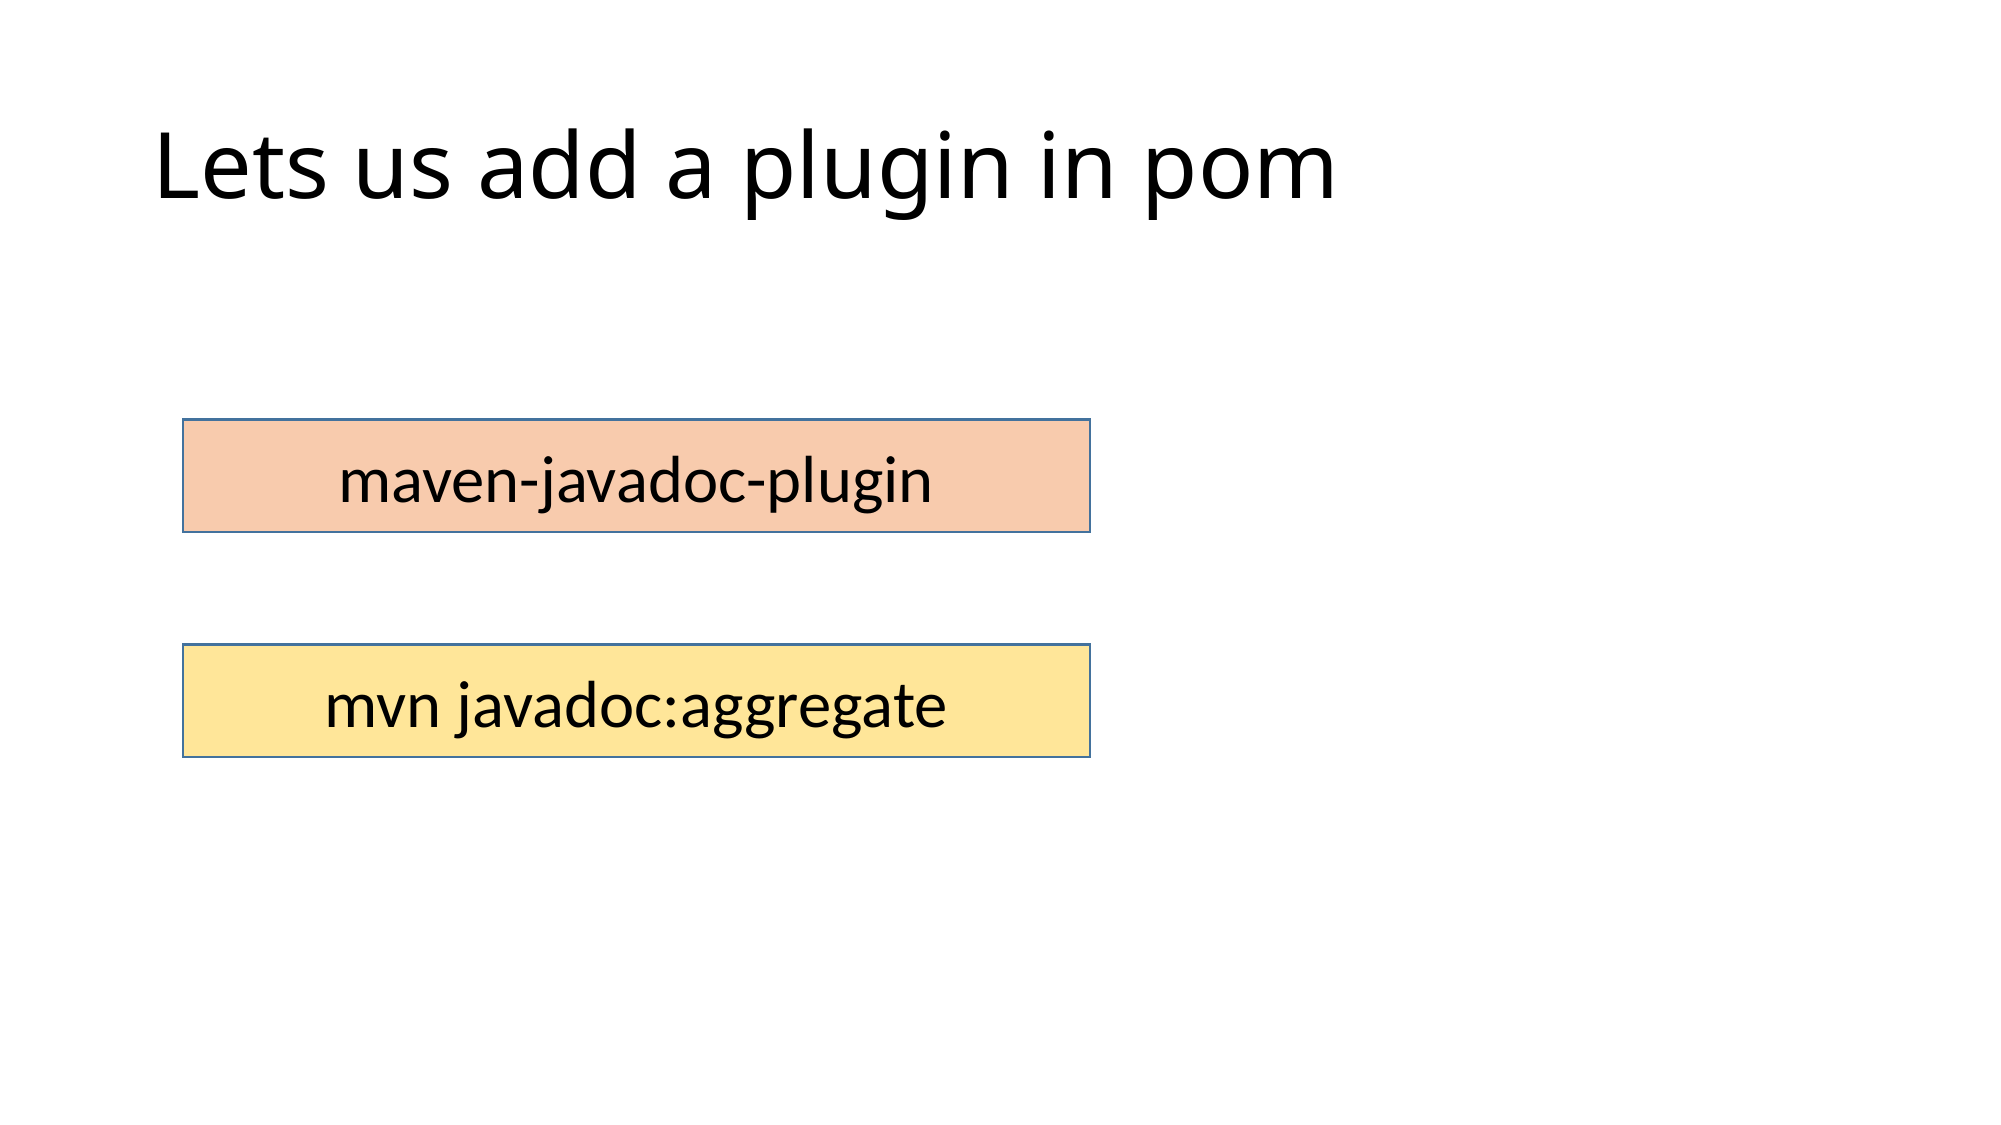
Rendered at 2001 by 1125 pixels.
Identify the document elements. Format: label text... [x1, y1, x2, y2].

text_box mvn javadoc:aggregate [182, 643, 1091, 758]
title Lets us add a plugin in pom [137, 59, 1863, 278]
text_box maven-javadoc-plugin [182, 418, 1091, 533]
